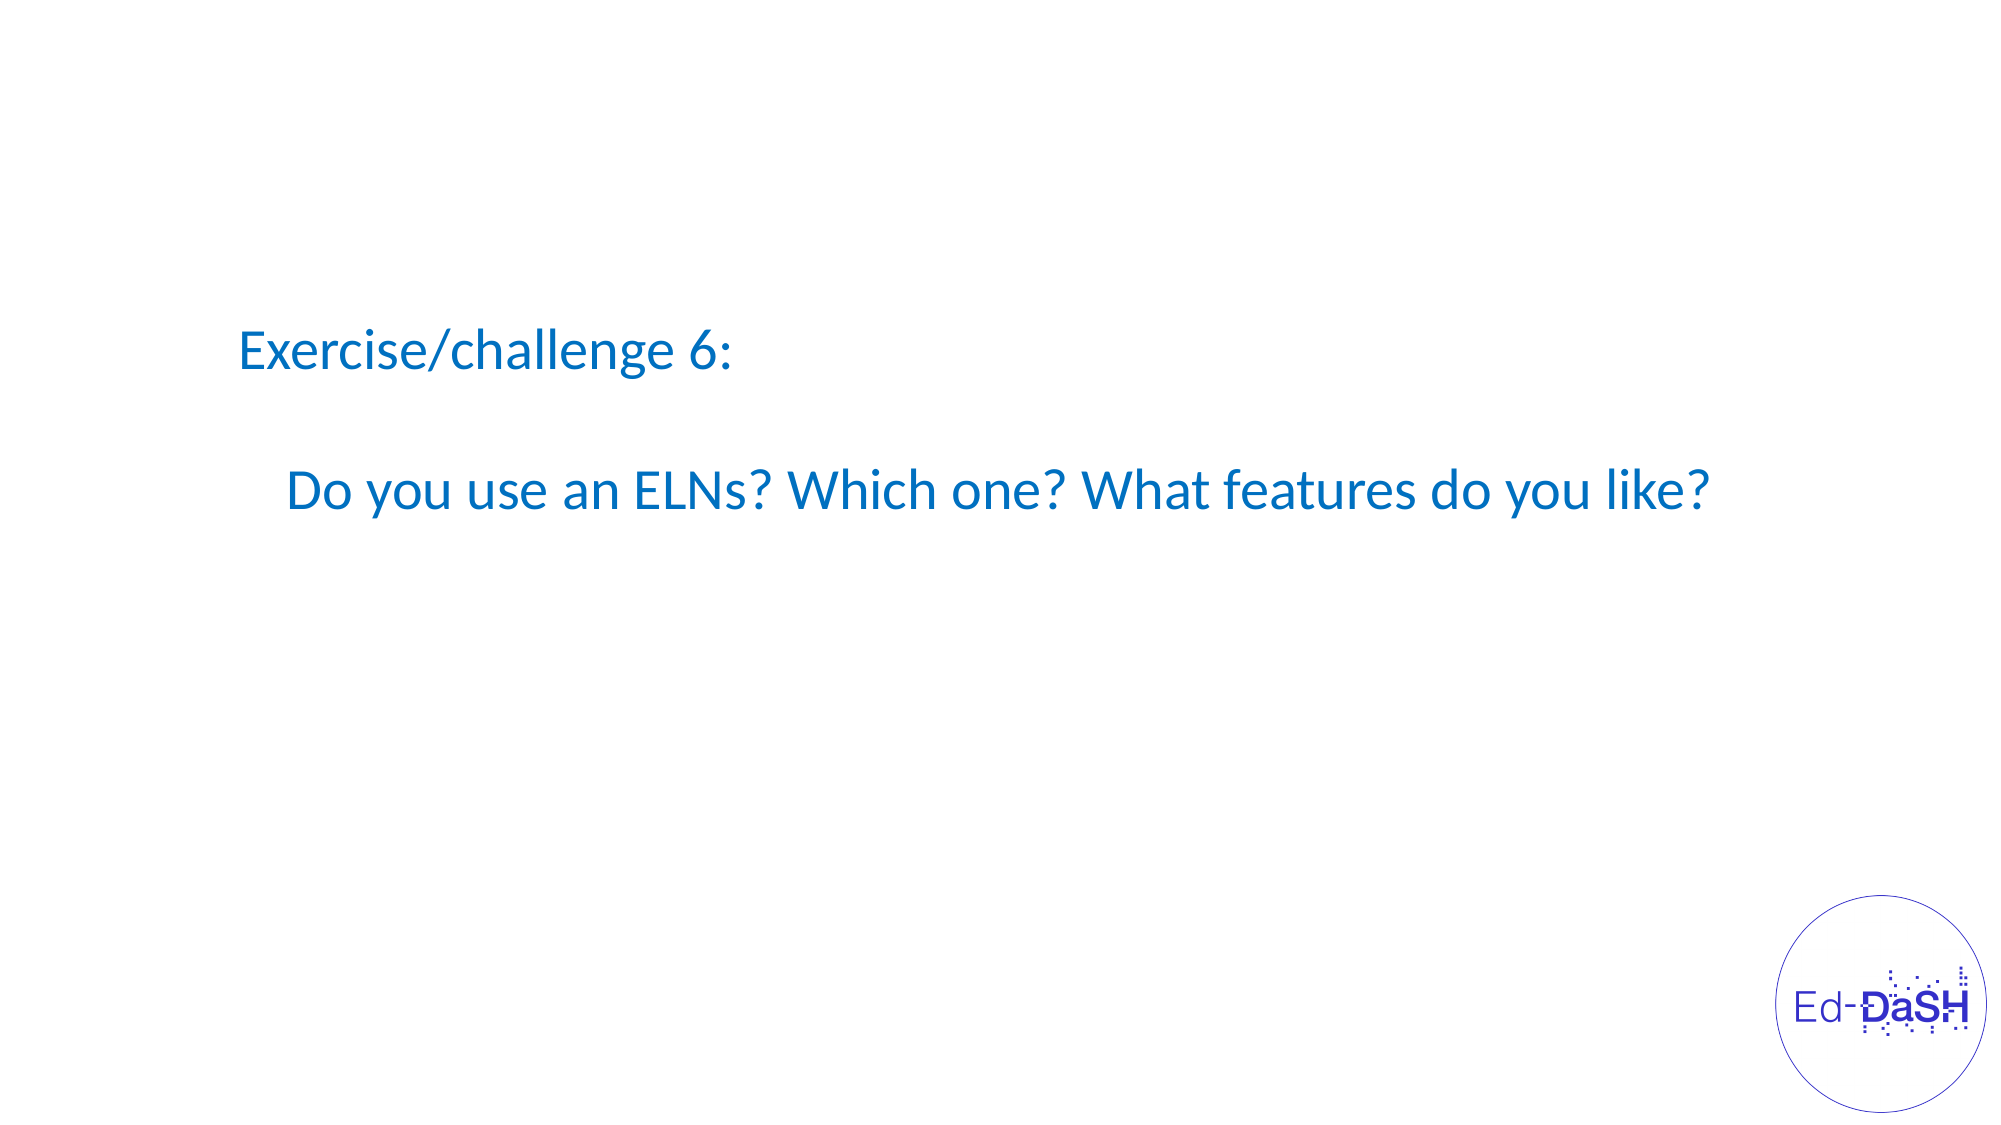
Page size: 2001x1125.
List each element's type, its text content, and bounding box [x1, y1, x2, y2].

text_box Exercise/challenge 6: Do you use an ELNs? Which one? What features do you like? [223, 304, 1777, 529]
picture [1774, 895, 1987, 1113]
